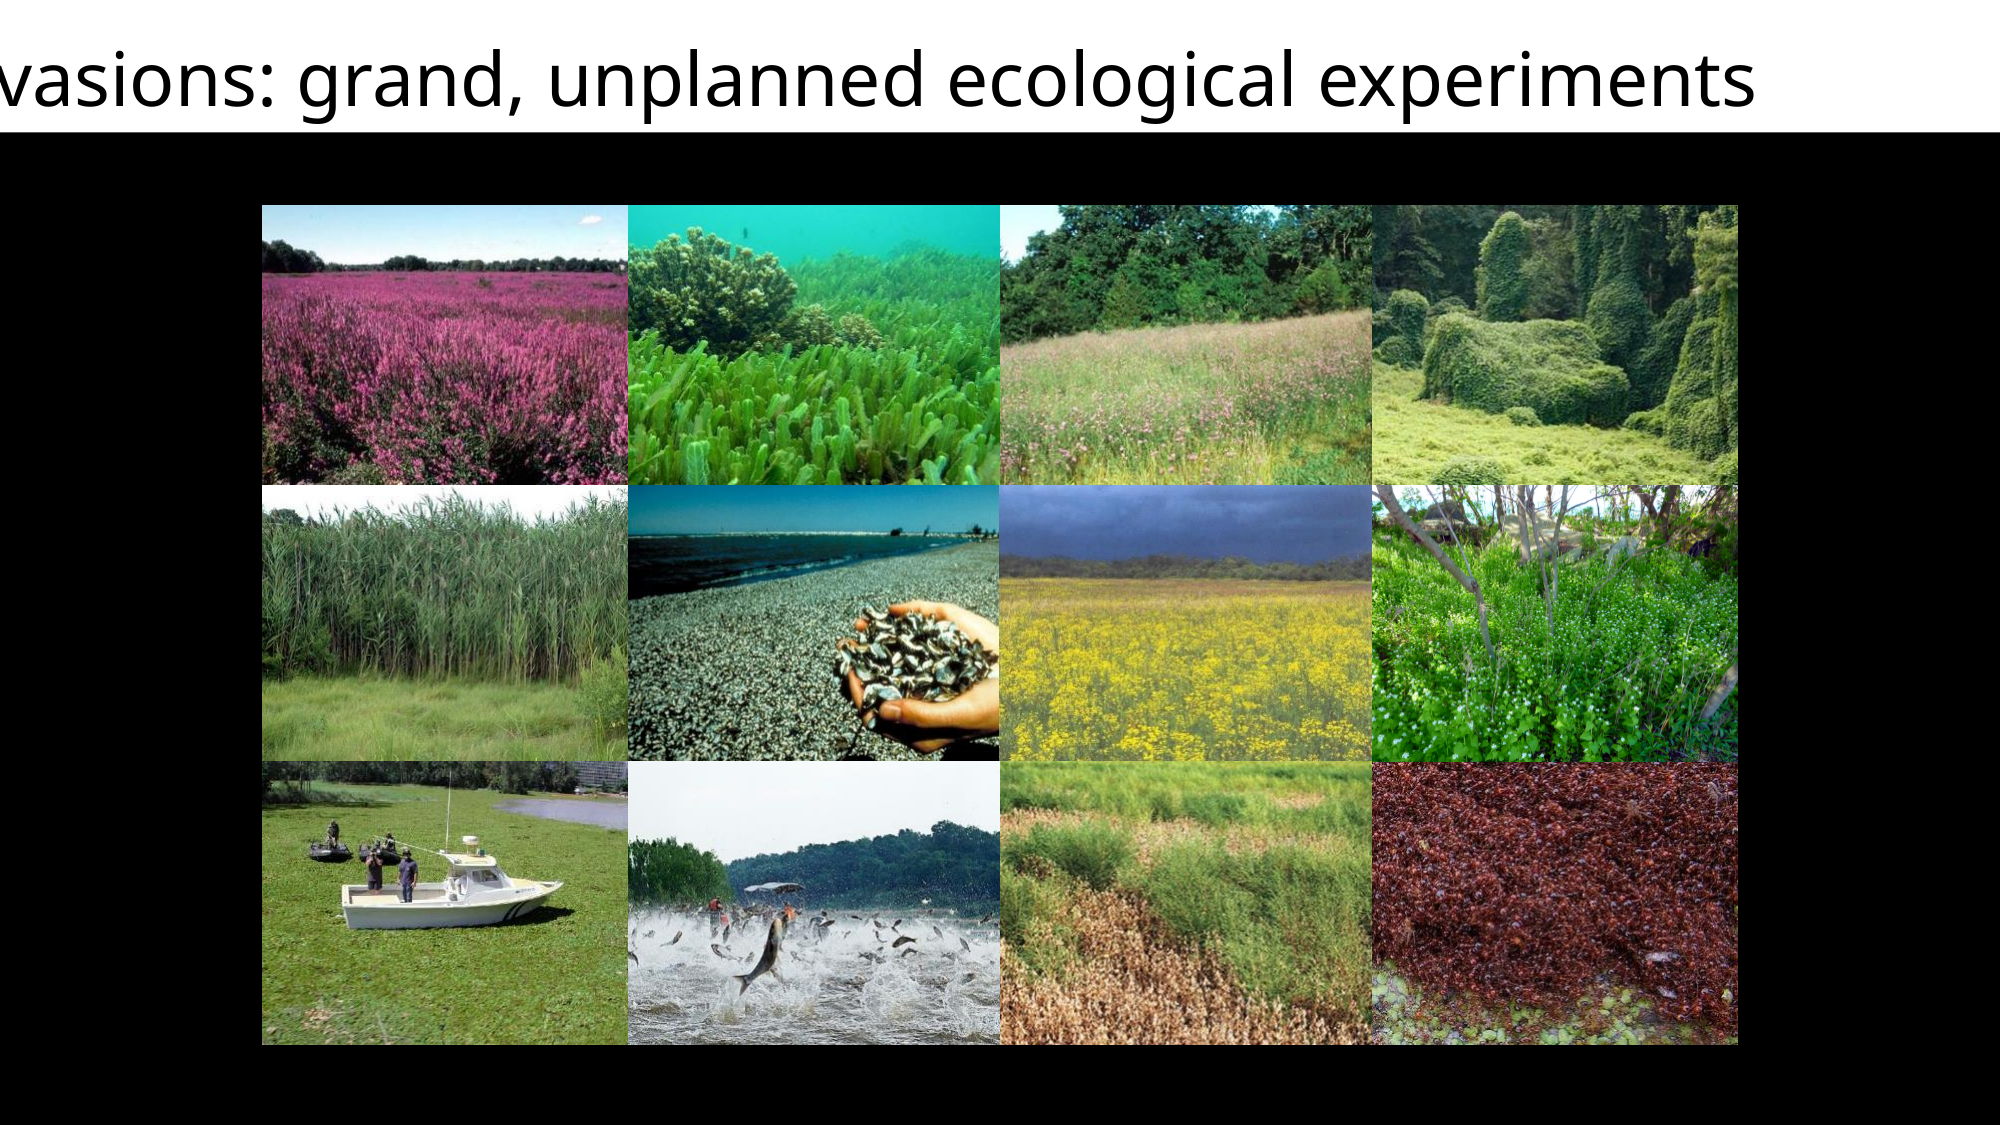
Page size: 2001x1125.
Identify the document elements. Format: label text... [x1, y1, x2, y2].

text_box Invasions: grand, unplanned ecological experiments [0, 24, 1774, 130]
text_box [0, 0, 2000, 133]
picture [262, 205, 1738, 1046]
text_box [0, 133, 2000, 1125]
